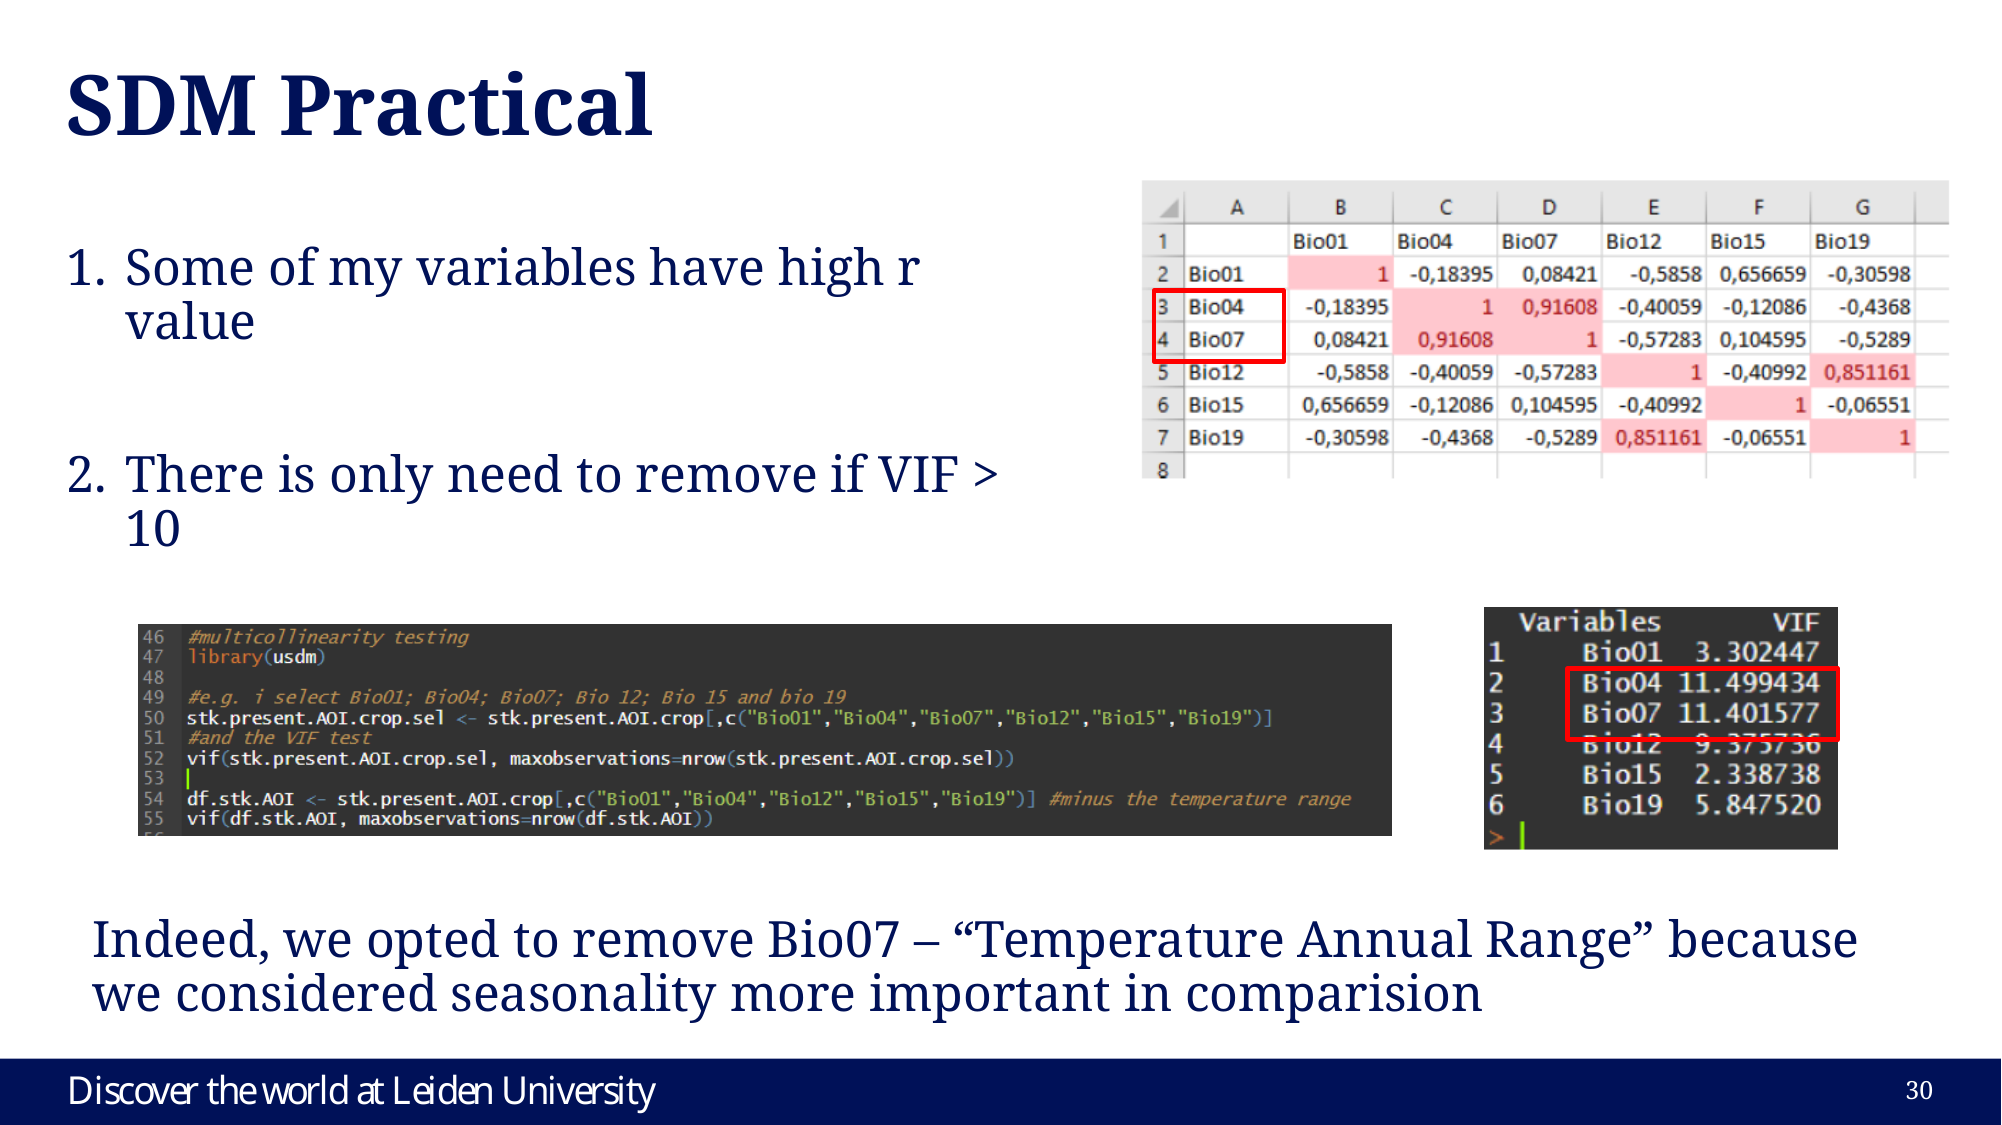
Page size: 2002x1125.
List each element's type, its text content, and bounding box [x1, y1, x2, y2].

title SDM Practical [66, 66, 1935, 138]
slide_number 30 [1498, 1061, 1949, 1122]
picture [1484, 607, 1839, 854]
picture [137, 624, 1392, 836]
list Some of my variables have high r value There is only need to remove if VIF > 10 [66, 242, 1030, 482]
picture [1118, 162, 1972, 501]
text_box Indeed, we opted to remove Bio07 – “Temperature Annual Range” because we considered seasonality more important in comparision [92, 914, 1909, 1034]
